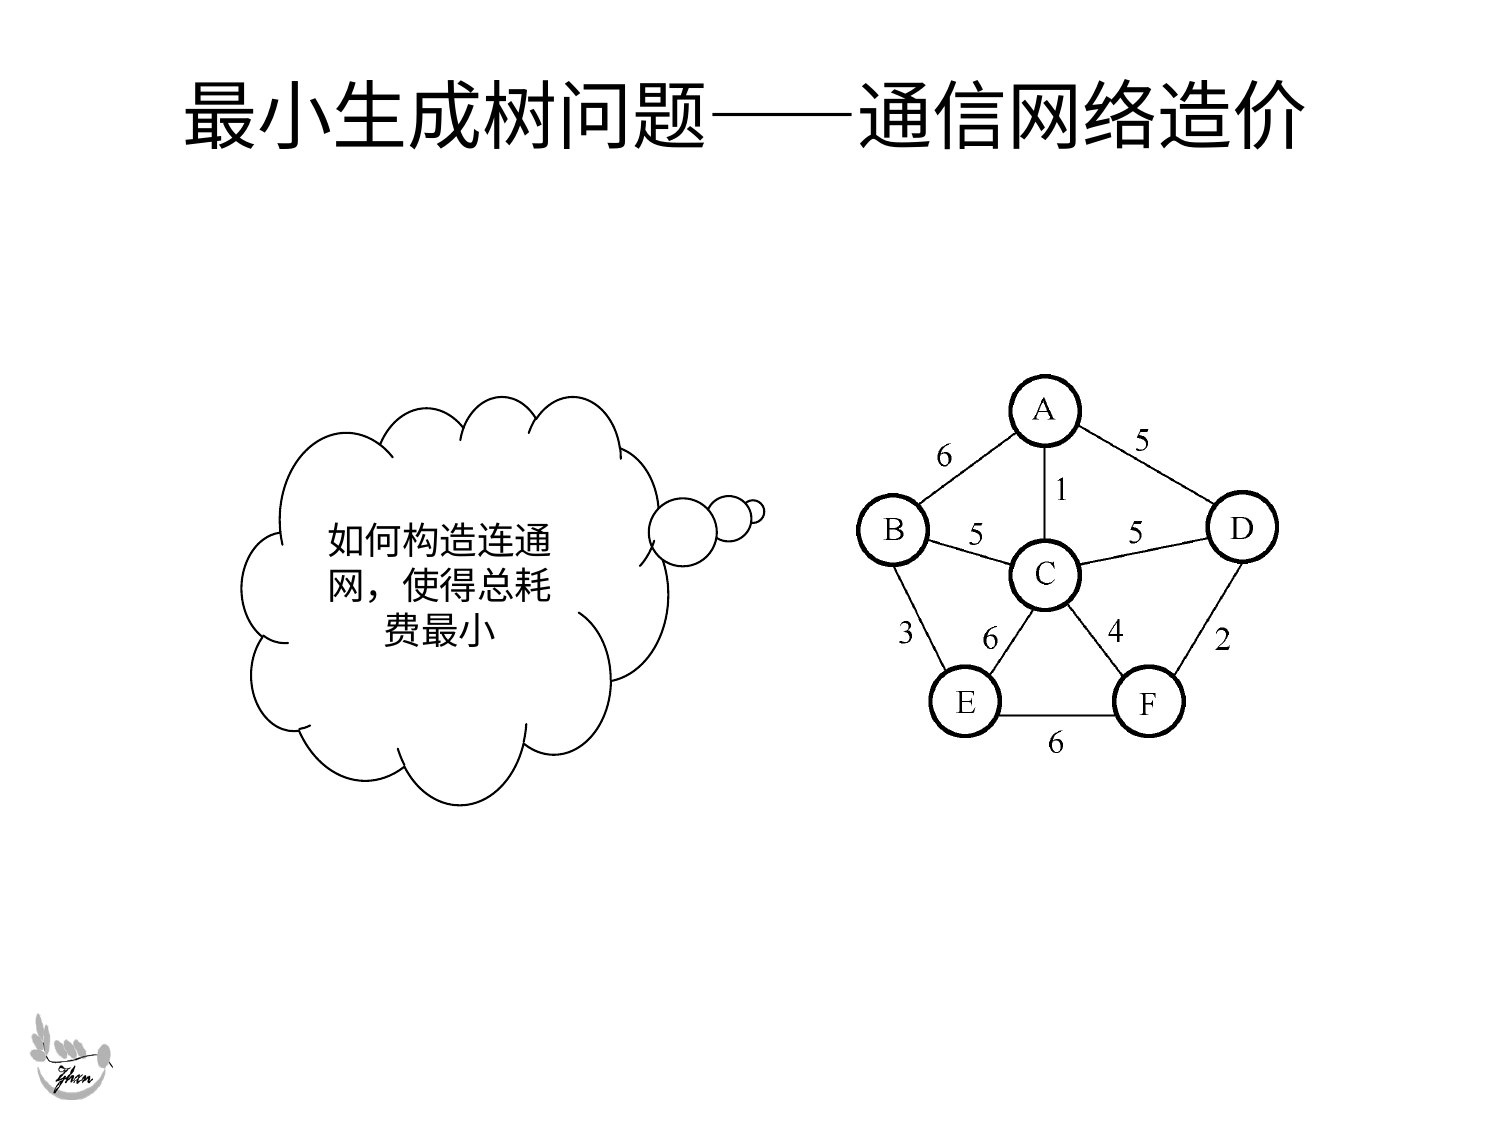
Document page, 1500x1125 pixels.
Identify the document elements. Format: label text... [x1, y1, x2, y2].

text_box 如何构造连通网，使得总耗费最小 [241, 396, 765, 806]
title 最小生成树问题——通信网络造价 [94, 60, 1396, 167]
picture [855, 374, 1280, 753]
